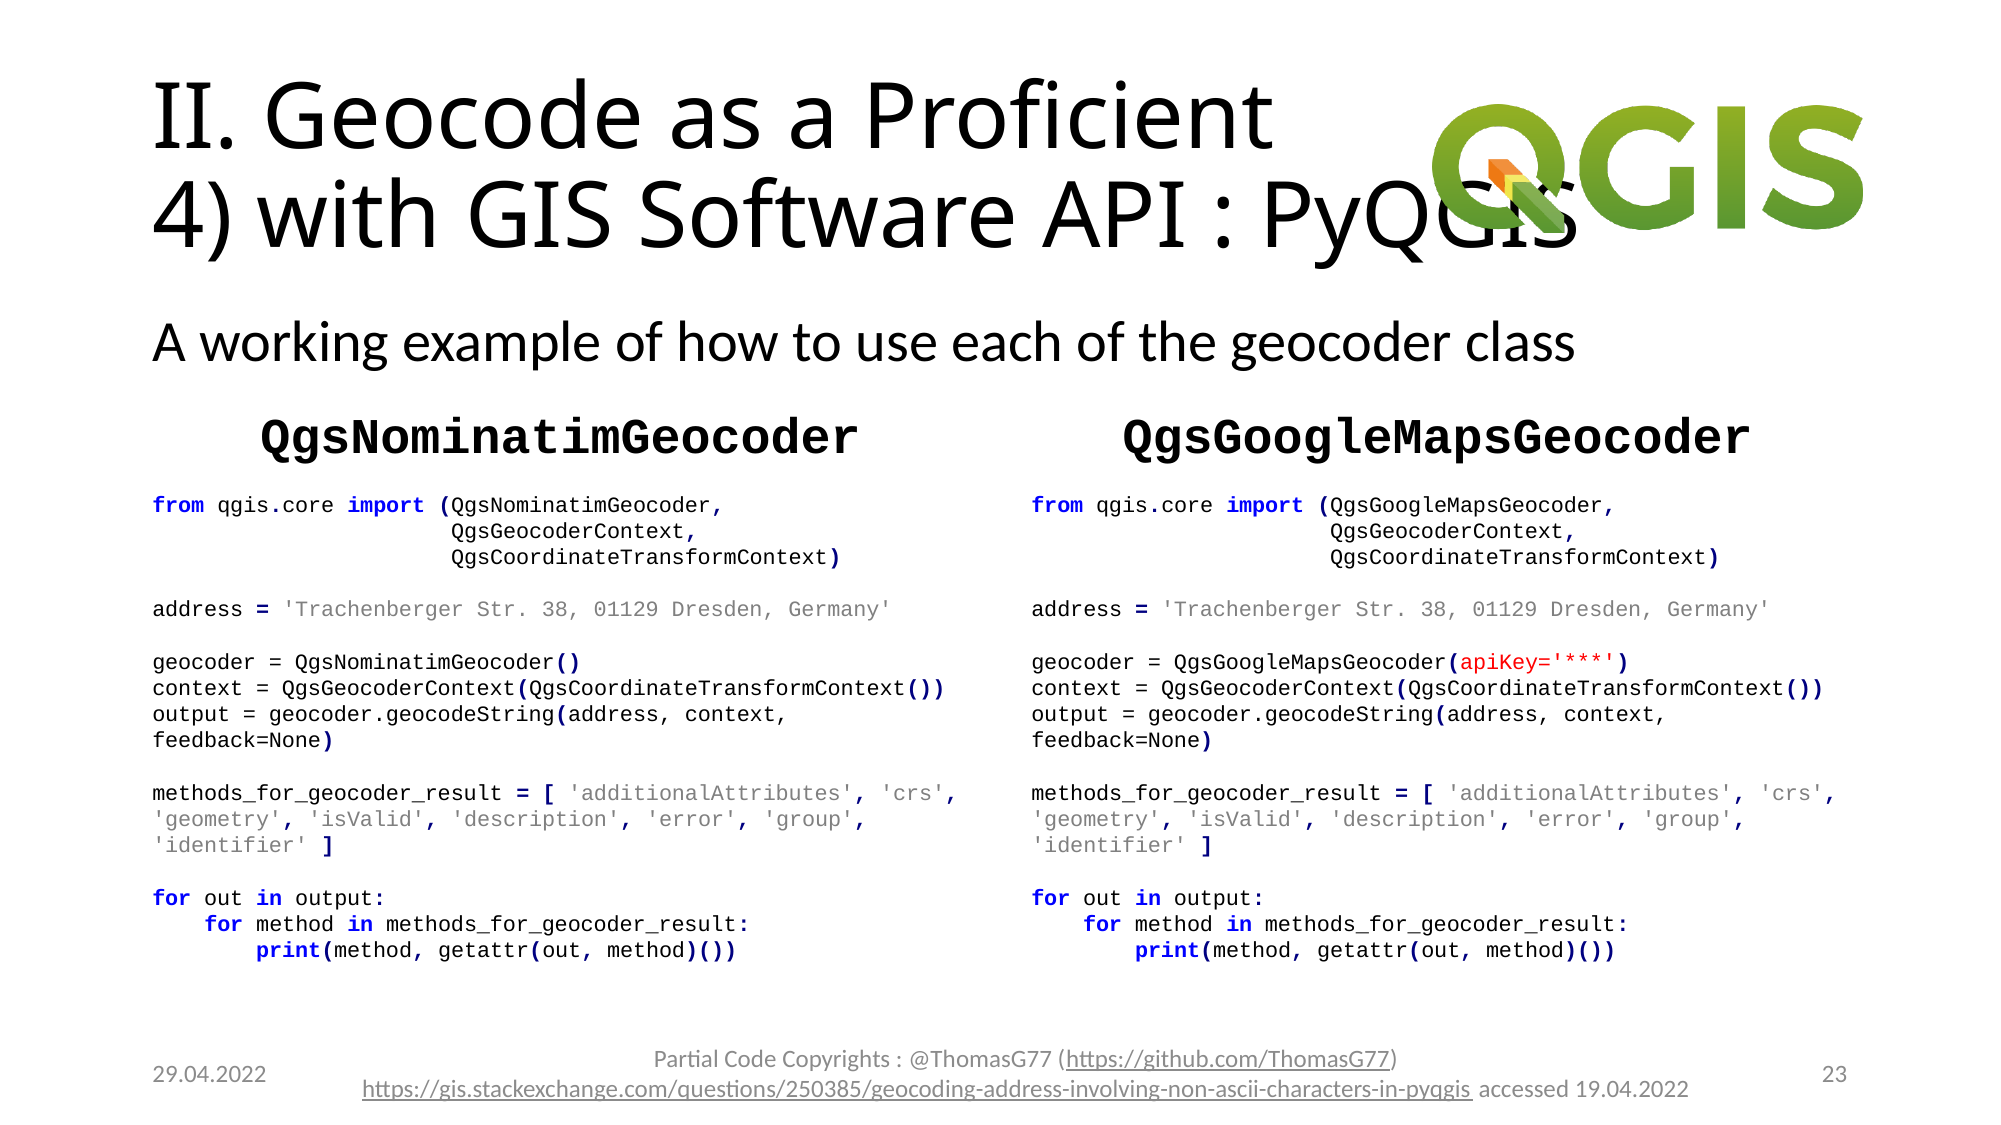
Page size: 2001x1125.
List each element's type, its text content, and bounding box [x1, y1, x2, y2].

picture [1432, 104, 1863, 233]
text_box from qgis.core import (QgsGoogleMapsGeocoder, QgsGeocoderContext, QgsCoordinateTransformContext) address = 'Trachenberger Str. 38, 01129 Dresden, Germany' geocoder = QgsGoogleMapsGeocoder(apiKey='***') context = QgsGeocoderContext(QgsCoordinateTransformContext()) output = geocoder.geocodeString(address, context, feedback=None) methods_for_geocoder_result = [ 'additionalAttributes', 'crs', 'geometry', 'isValid', 'description', 'error', 'group', 'identifier' ] for out in output: for method in methods_for_geocoder_result: print(method, getattr(out, method)()) [1016, 482, 1863, 970]
footer Partial Code Copyrights : @ThomasG77 (https://github.com/ThomasG77) https://gis.stackexchange.com/questions/250385/geocoding-address-involving-non-ascii-characters-in-pyqgis accessed 19.04.2022 [295, 1042, 1412, 1103]
list A working example of how to use each of the geocoder class [137, 303, 1863, 403]
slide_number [137, 1042, 295, 1103]
text_box from qgis.core import (QgsNominatimGeocoder, QgsGeocoderContext, QgsCoordinateTransformContext) address = 'Trachenberger Str. 38, 01129 Dresden, Germany' geocoder = QgsNominatimGeocoder() context = QgsGeocoderContext(QgsCoordinateTransformContext()) output = geocoder.geocodeString(address, context, feedback=None) methods_for_geocoder_result = [ 'additionalAttributes', 'crs', 'geometry', 'isValid', 'description', 'error', 'group', 'identifier' ] for out in output: for method in methods_for_geocoder_result: print(method, getattr(out, method)()) [137, 482, 984, 970]
title II. Geocode as a Proficient 4) with GIS Software API : PyQGIS [137, 59, 1863, 278]
list QgsNominatimGeocoder [137, 403, 984, 482]
slide_number 23 [1412, 1042, 1863, 1103]
list QgsGoogleMapsGeocoder [1012, 403, 1863, 483]
